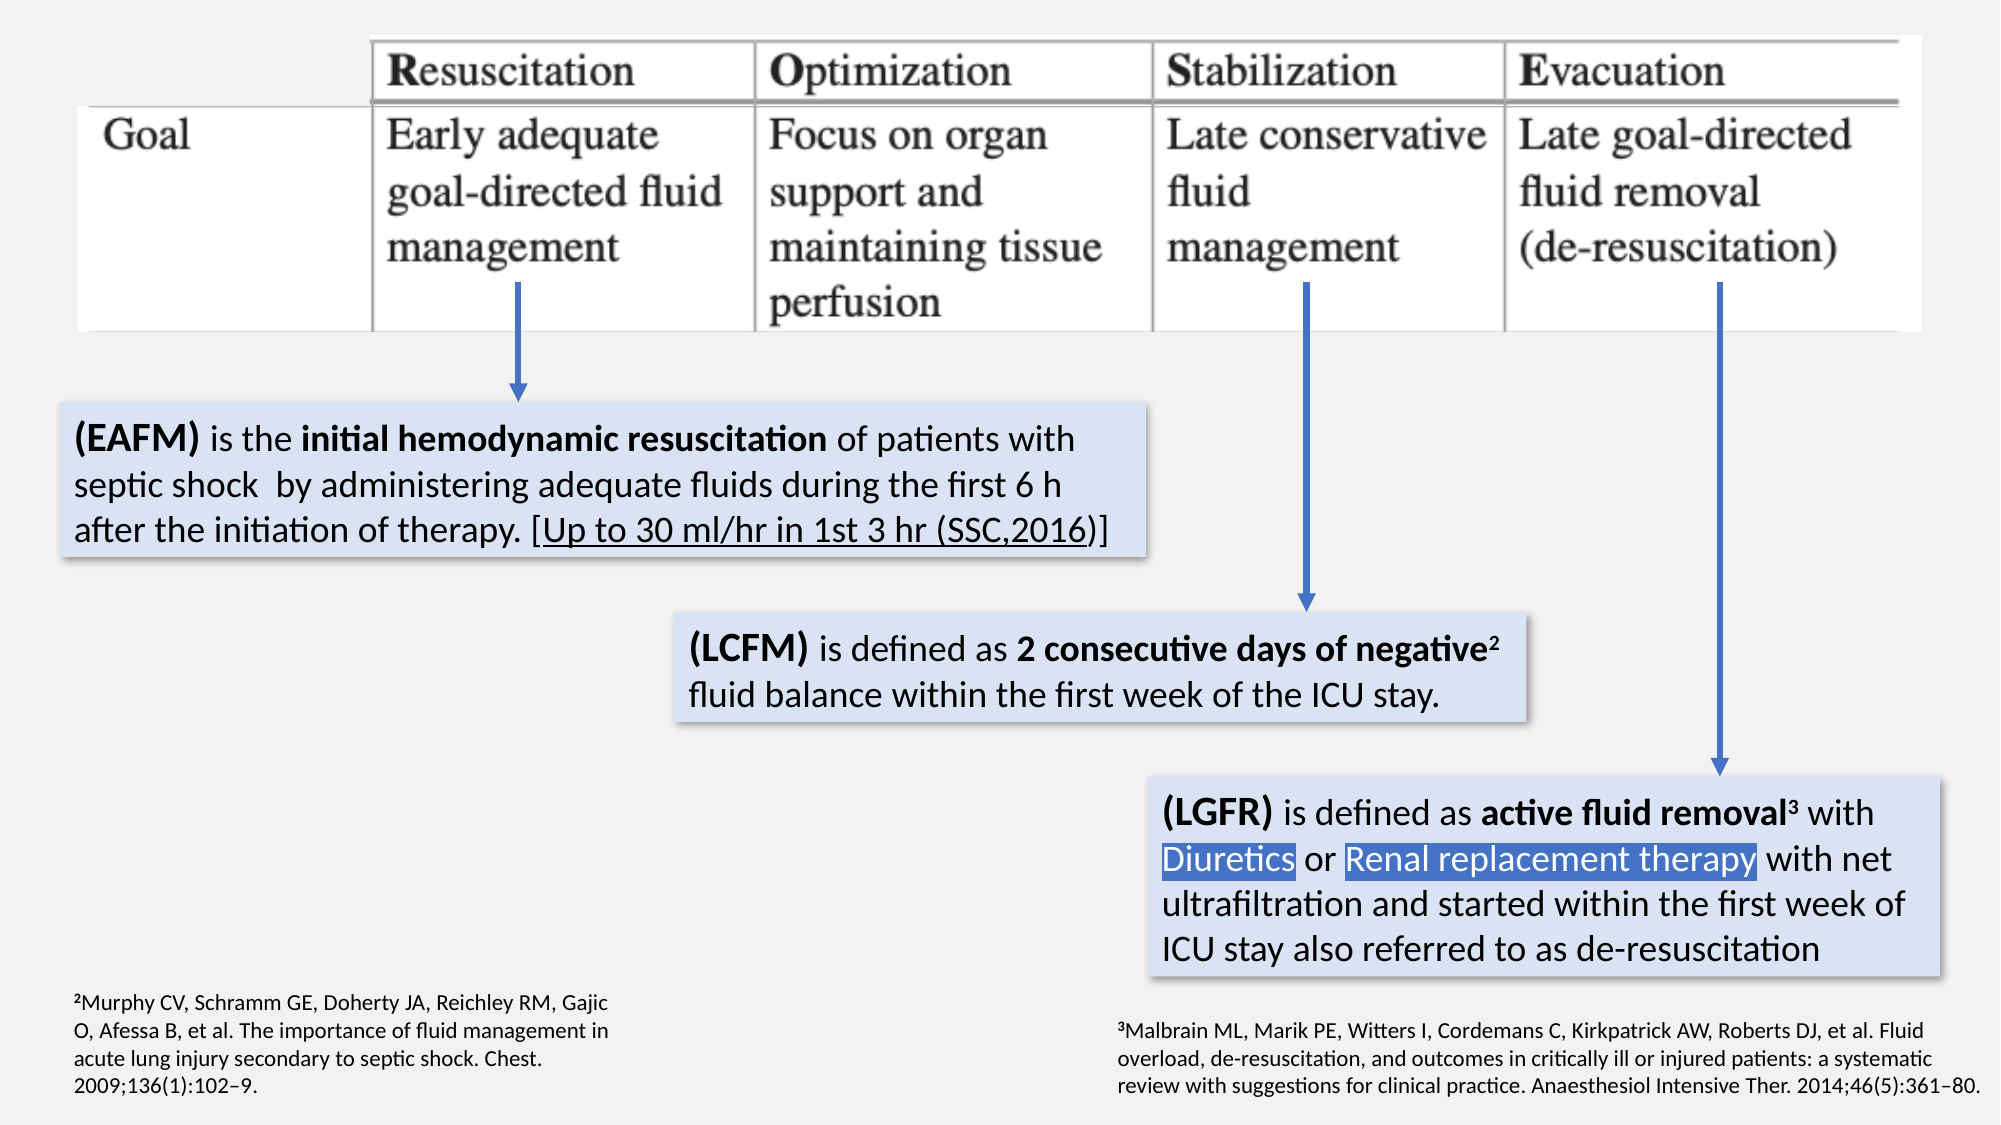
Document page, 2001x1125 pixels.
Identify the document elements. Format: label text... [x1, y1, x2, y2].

text_box (LGFR) is defined as active fluid removal3 with Diuretics or Renal replacement therapy with net ultrafiltration and started within the first week of ICU stay also referred to as de-resuscitation [1147, 776, 1940, 977]
text_box (LCFM) is defined as 2 consecutive days of negative2 fluid balance within the first week of the ICU stay. [673, 612, 1527, 722]
text_box 2Murphy CV, Schramm GE, Doherty JA, Reichley RM, Gajic O, Afessa B, et al. The importance of fluid management in acute lung injury secondary to septic shock. Chest. 2009;136(1):102–9. [59, 978, 649, 1106]
text_box (EAFM) is the initial hemodynamic resuscitation of patients with septic shock by administering adequate fluids during the first 6 h after the initiation of therapy. [Up to 30 ml/hr in 1st 3 hr (SSC,2016)] [58, 402, 1146, 557]
text_box 3Malbrain ML, Marik PE, Witters I, Cordemans C, Kirkpatrick AW, Roberts DJ, et al. Fluid overload, de-resuscitation, and outcomes in critically ill or injured patients: a systematic review with suggestions for clinical practice. Anaesthesiol Intensive Ther. 2014;46(5):361–80. [1102, 1006, 2000, 1106]
picture [77, 35, 1923, 332]
